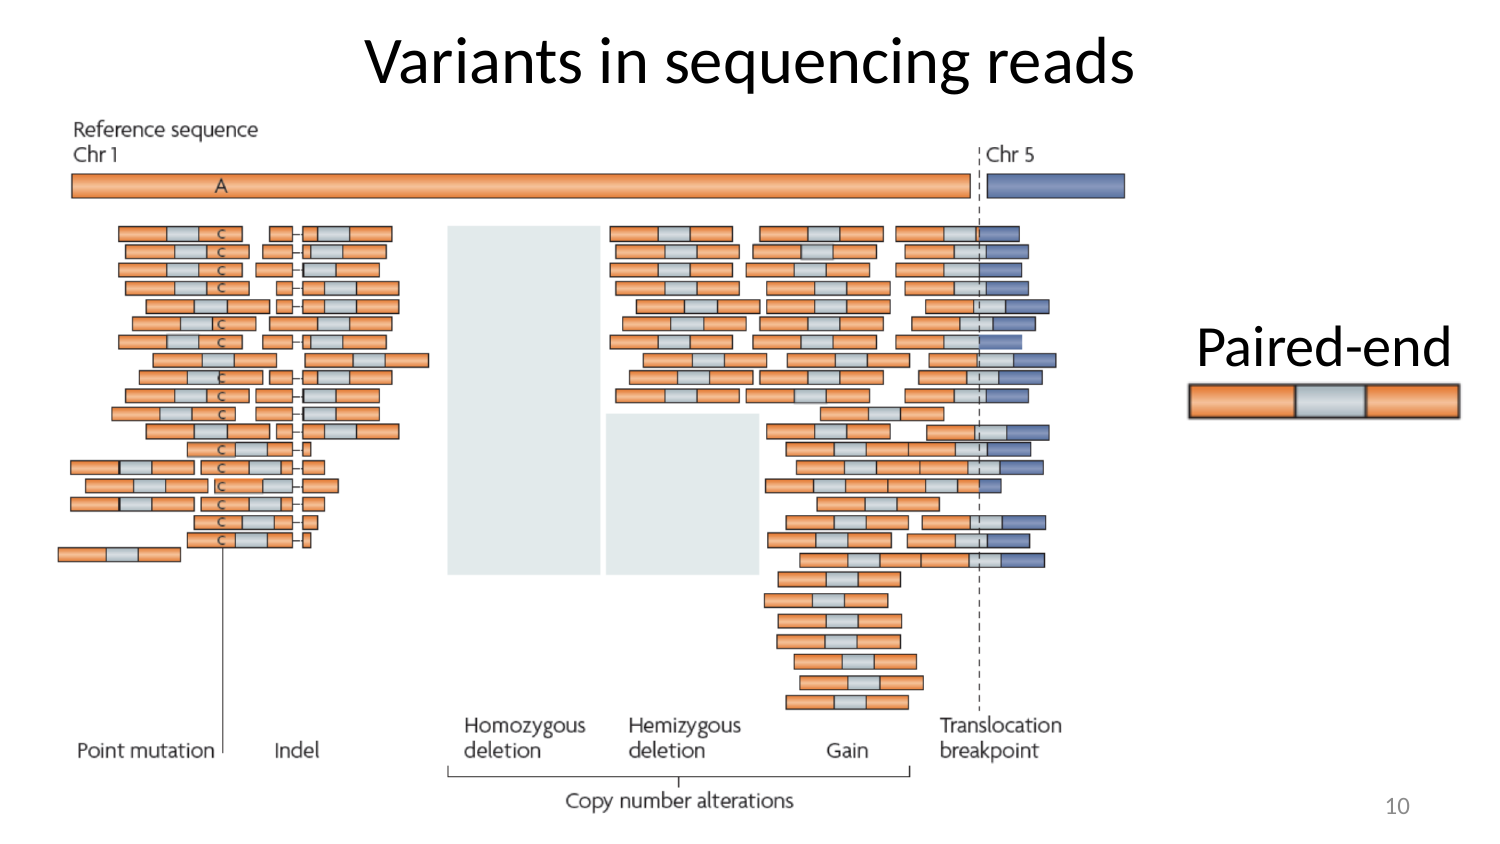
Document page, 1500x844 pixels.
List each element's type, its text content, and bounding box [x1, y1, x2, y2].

picture [1179, 371, 1472, 423]
slide_number 10 [1140, 782, 1425, 827]
title Variants in sequencing reads [75, 6, 1425, 107]
picture [28, 106, 1135, 828]
text_box Paired-end [1181, 301, 1468, 370]
